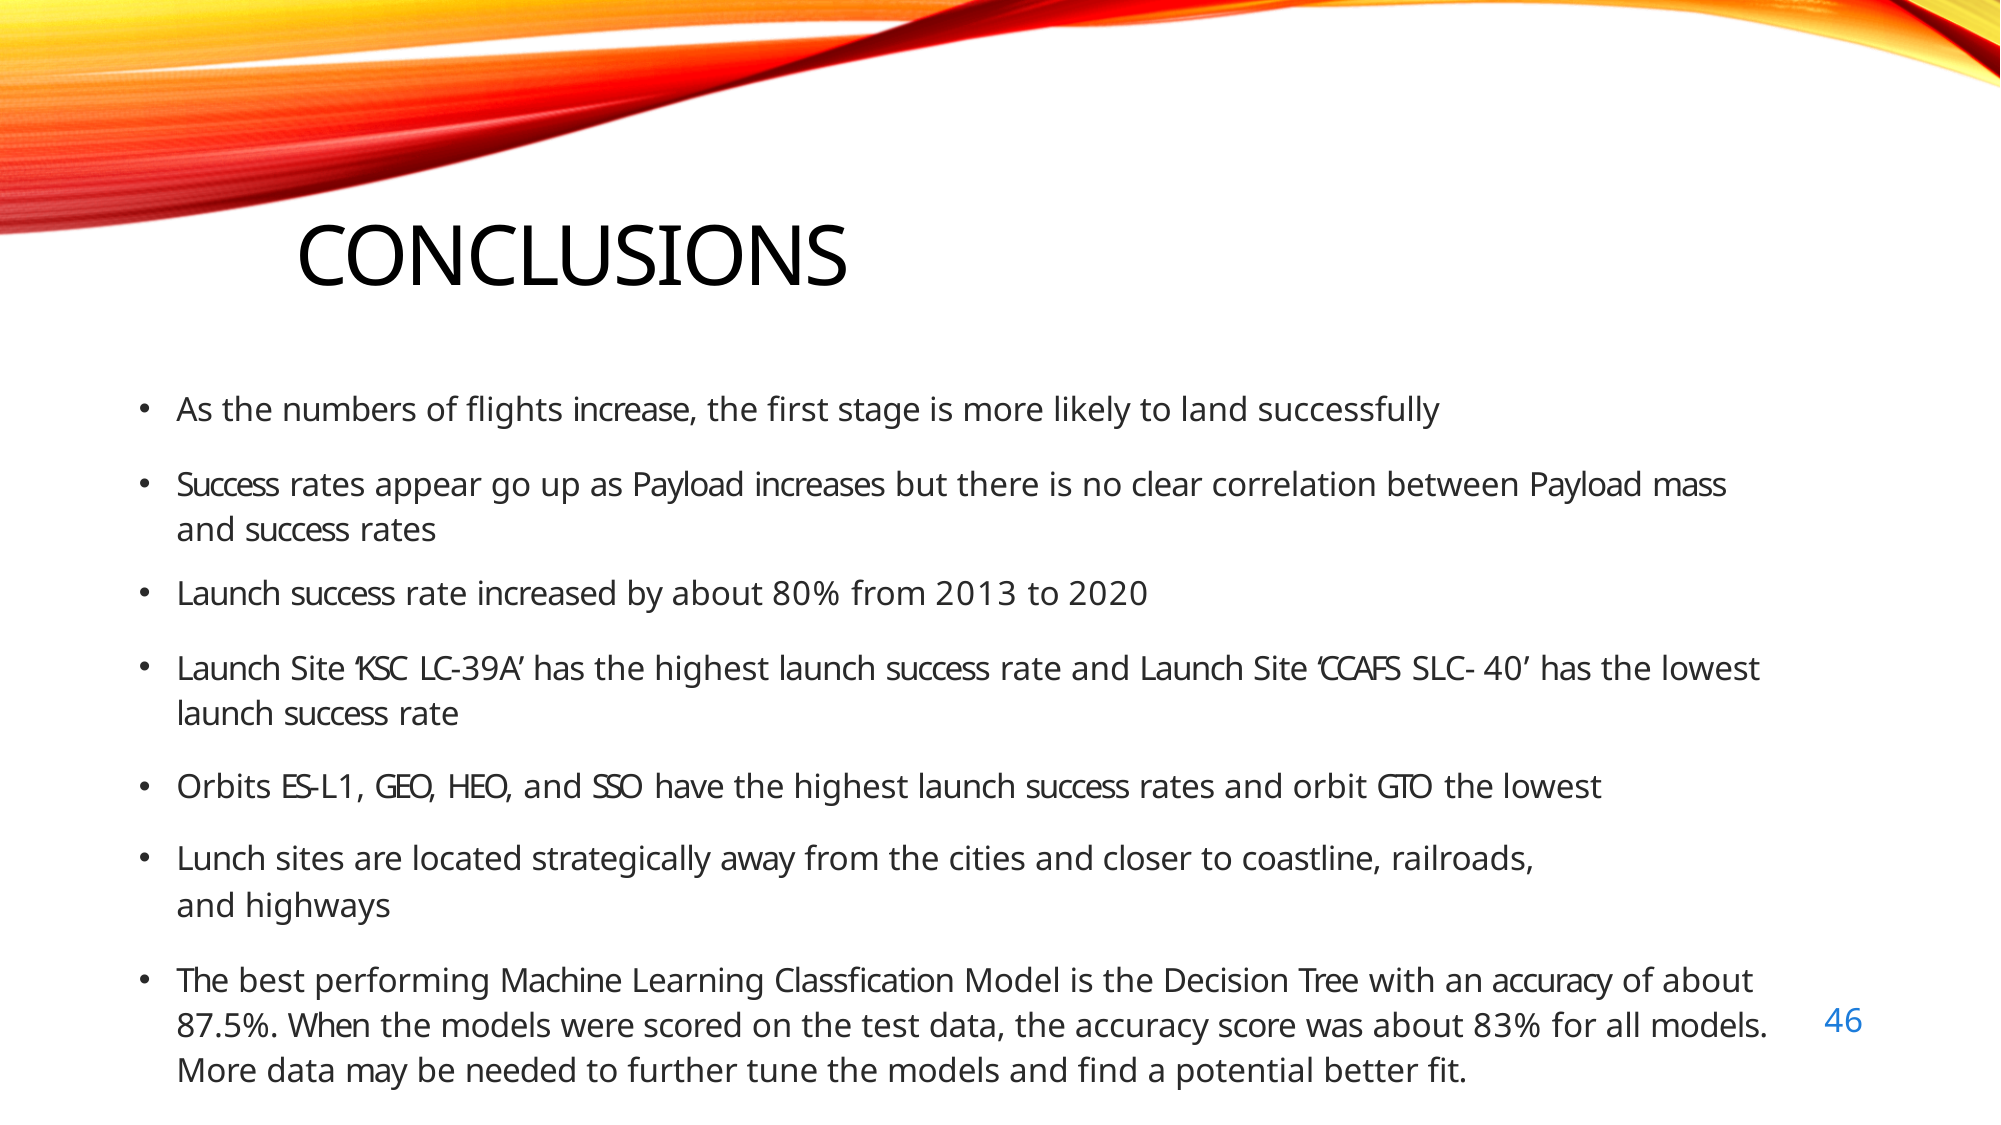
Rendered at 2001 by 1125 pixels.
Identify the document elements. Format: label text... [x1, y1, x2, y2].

text_box 46 [1822, 997, 1867, 1040]
text_box As the numbers of flights increase, the first stage is more likely to land successfully Success rates appear go up as Payload increases but there is no clear correlation between Payload mass and success rates Launch success rate increased by about 80% from 2013 to 2020 Launch Site ‘KSC LC-39A’ has the highest launch success rate and Launch Site ‘CCAFS SLC- 40’ has the lowest launch success rate Orbits ES-L1, GEO, HEO, and SSO have the highest launch success rates and orbit GTO the lowest Lunch sites are located strategically away from the cities and closer to coastline, railroads, and highways The best performing Machine Learning Classfication Model is the Decision Tree with an accuracy of about 87.5%. When the models were scored on the test data, the accuracy score was about 83% for all models. More data may be needed to further tune the models and find a potential better fit. [136, 362, 1806, 1090]
picture [0, 0, 2000, 237]
title Conclusions [293, 156, 1707, 347]
